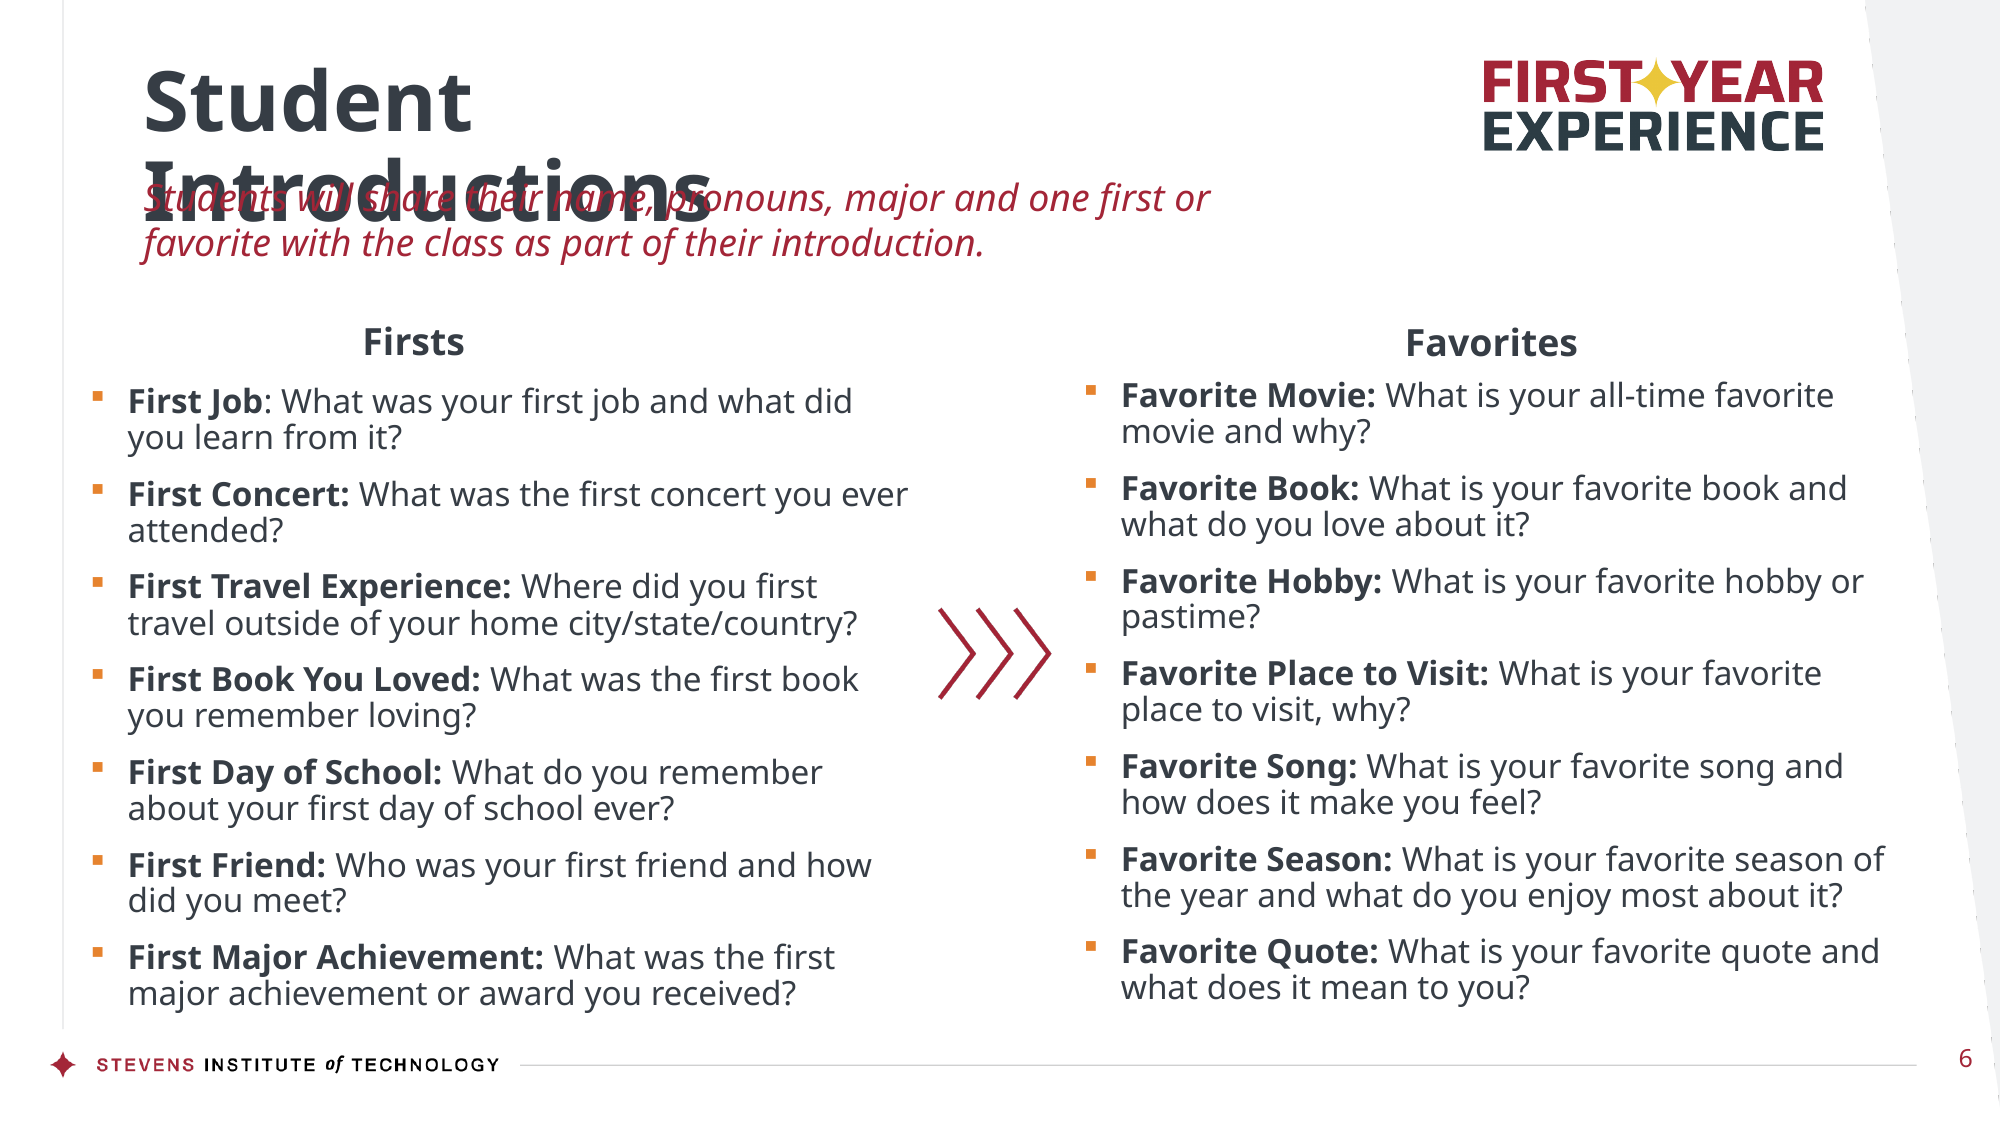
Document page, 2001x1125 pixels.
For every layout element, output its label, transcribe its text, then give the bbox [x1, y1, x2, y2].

picture [1464, 44, 1846, 168]
text_box Students will share their name, pronouns, major and one first or favorite with the class as part of their introduction. [128, 166, 1352, 272]
slide_number 6 [1538, 1029, 1988, 1090]
title Student Introductions [128, 52, 930, 159]
list Favorite Movie: What is your all-time favorite movie and why? Favorite Book: What is your favorite book and what do you love about it? Favorite Hobby: What is your favorite hobby or pastime? Favorite Place to Visit: What is your favorite place to visit, why? Favorite Song: What is your favorite song and how does it make you feel? Favorite Season: What is your favorite season of the year and what do you enjoy most about it? Favorite Quote: What is your favorite quote and what does it mean to you? [1068, 371, 1916, 1053]
text_box Favorites [1202, 311, 1782, 372]
picture [917, 578, 1069, 729]
list First Job: What was your first job and what did you learn from it? First Concert: What was the first concert you ever attended? First Travel Experience: Where did you first travel outside of your home city/state/country? First Book You Loved: What was the first book you remember loving? First Day of School: What do you remember about your first day of school ever? First Friend: Who was your first friend and how did you meet? First Major Achievement: What was the first major achievement or award you received? [75, 311, 926, 994]
